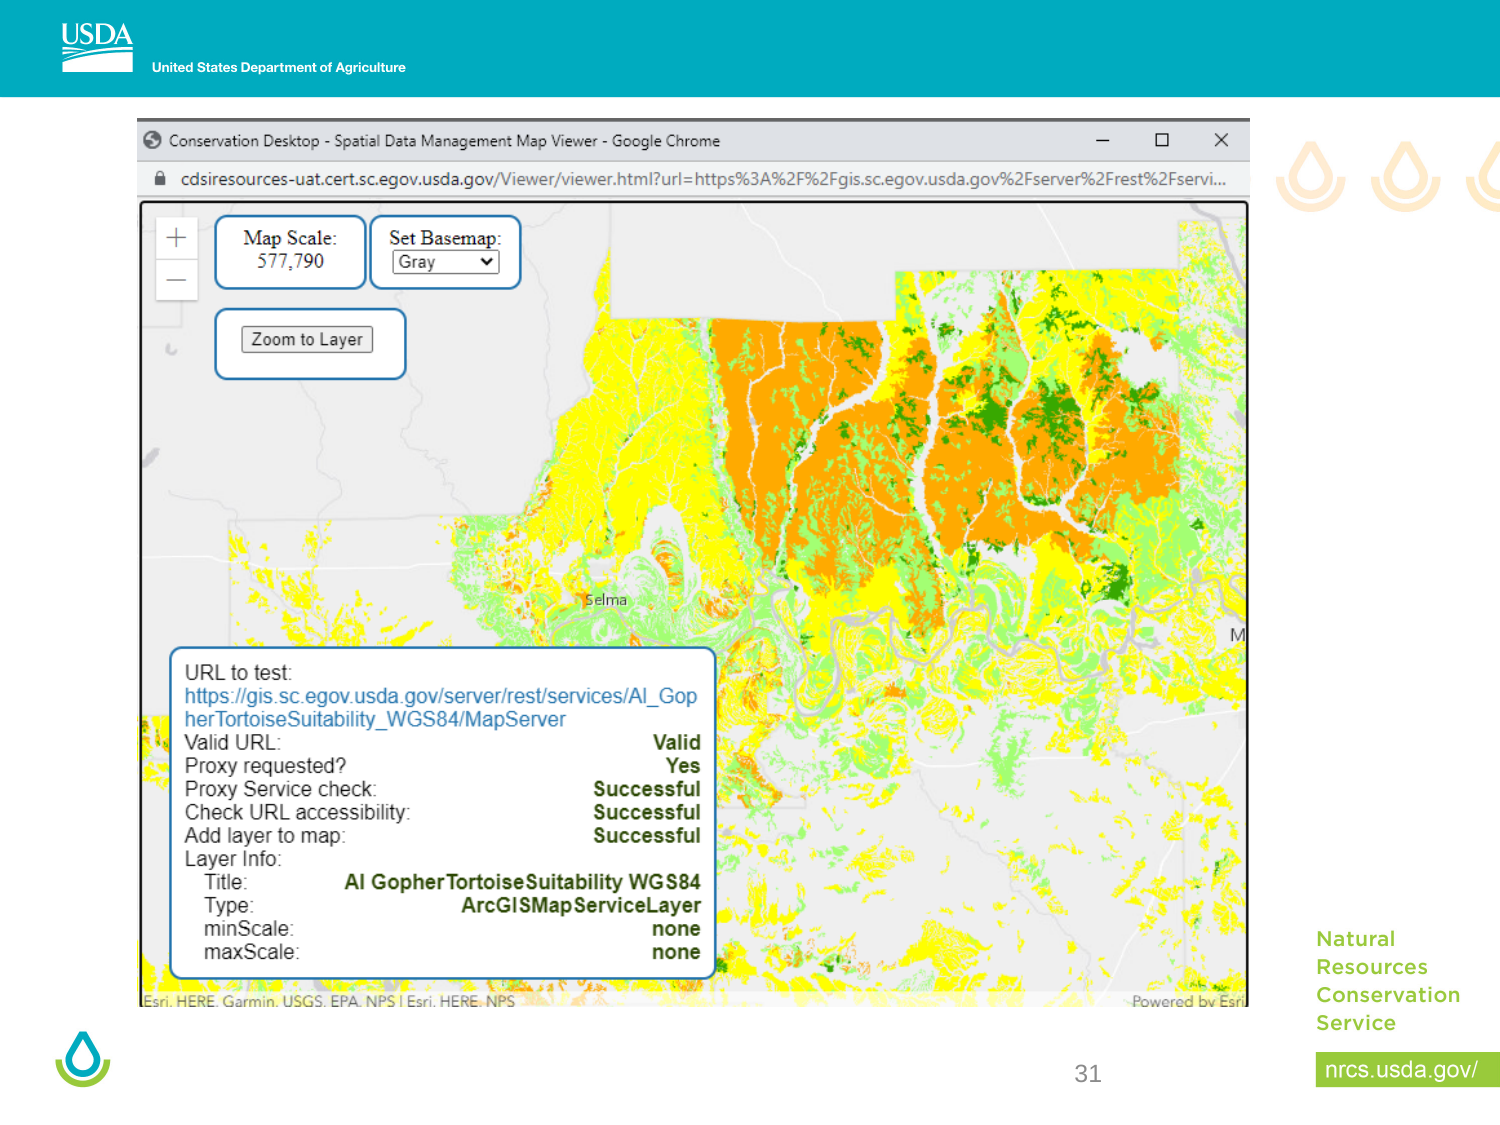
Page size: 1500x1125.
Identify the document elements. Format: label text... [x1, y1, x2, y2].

picture [0, 0, 1500, 1125]
slide_number 31 [1059, 1042, 1397, 1103]
